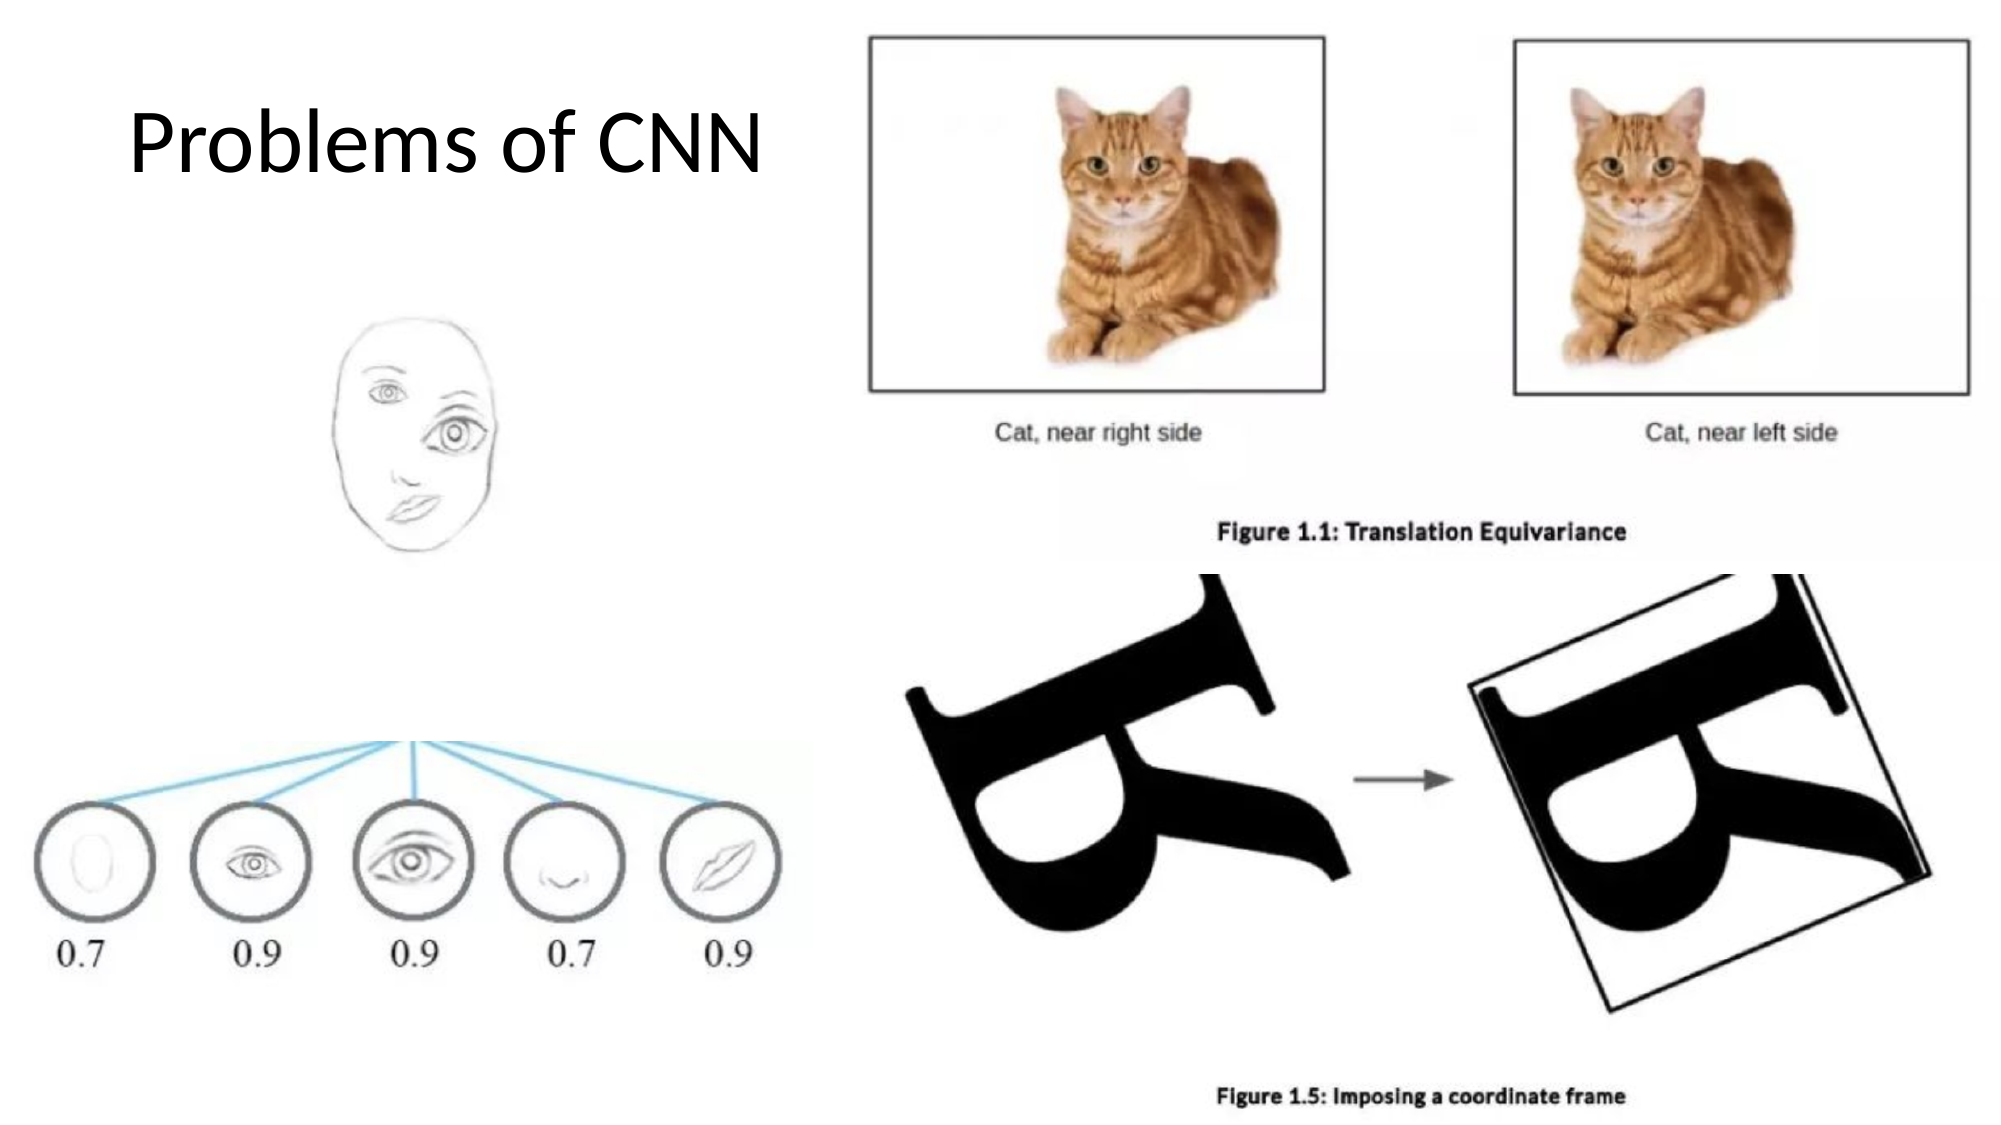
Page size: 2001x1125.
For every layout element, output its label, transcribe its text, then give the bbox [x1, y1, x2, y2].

picture [9, 0, 2000, 991]
picture [871, 562, 1942, 1125]
text_box Problems of CNN [113, 73, 781, 199]
